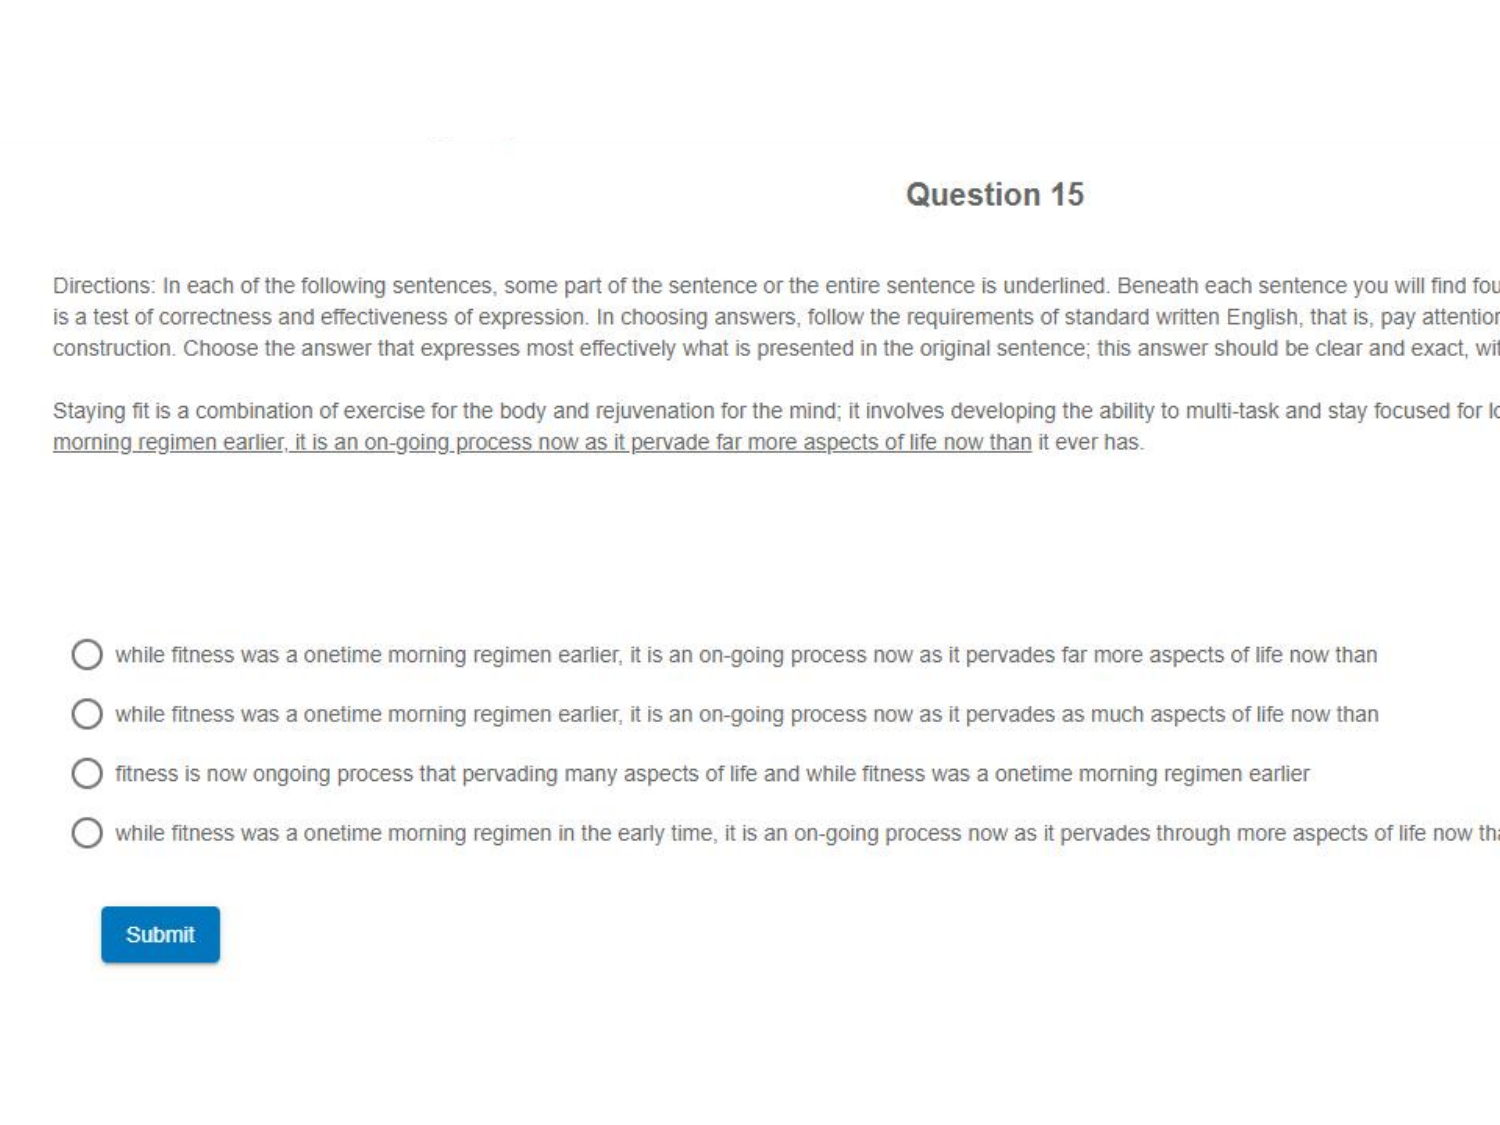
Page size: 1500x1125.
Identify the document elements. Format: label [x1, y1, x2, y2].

picture [0, 137, 1500, 988]
